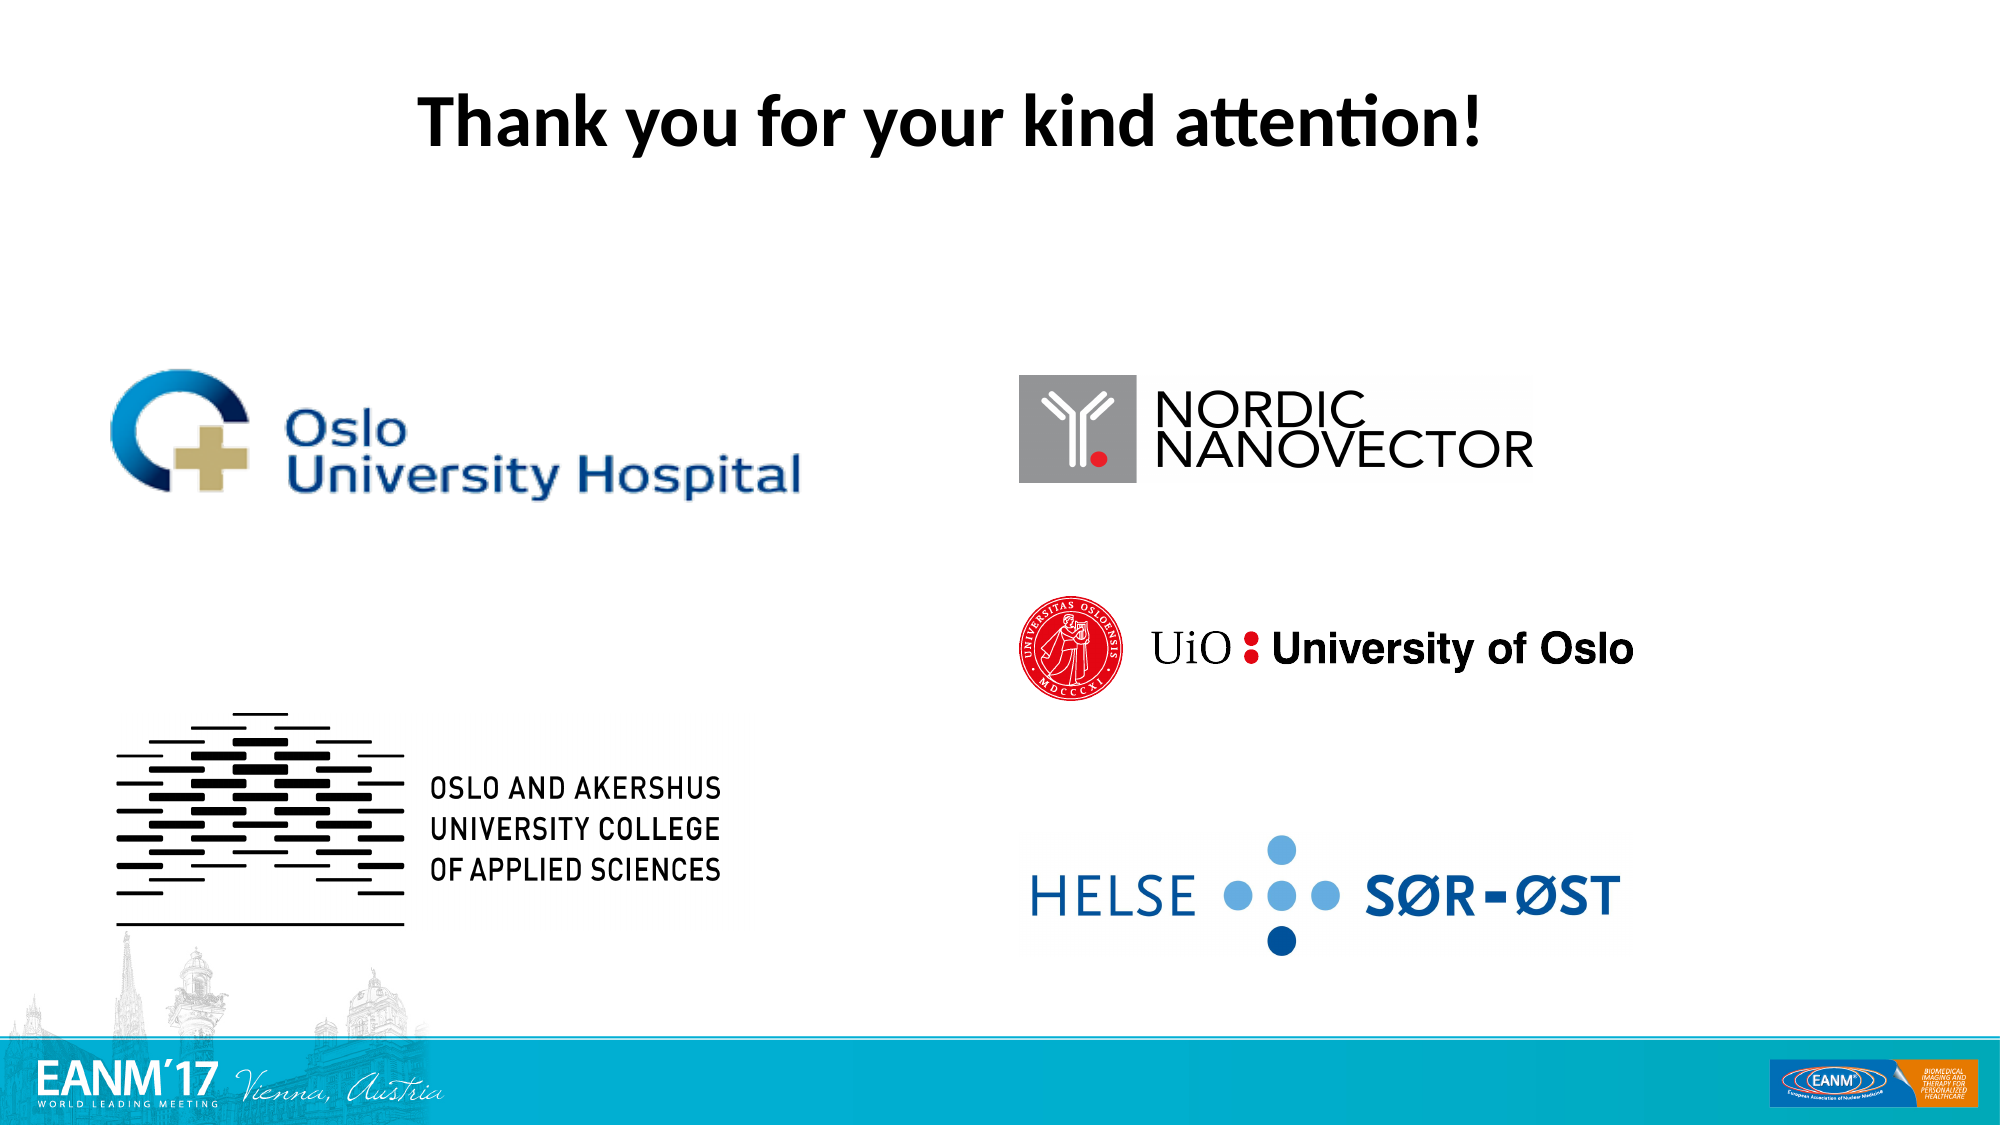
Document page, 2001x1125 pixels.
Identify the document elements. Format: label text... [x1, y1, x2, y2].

picture [0, 1, 2000, 1125]
text_box Thank you for your kind attention! [402, 63, 1602, 169]
